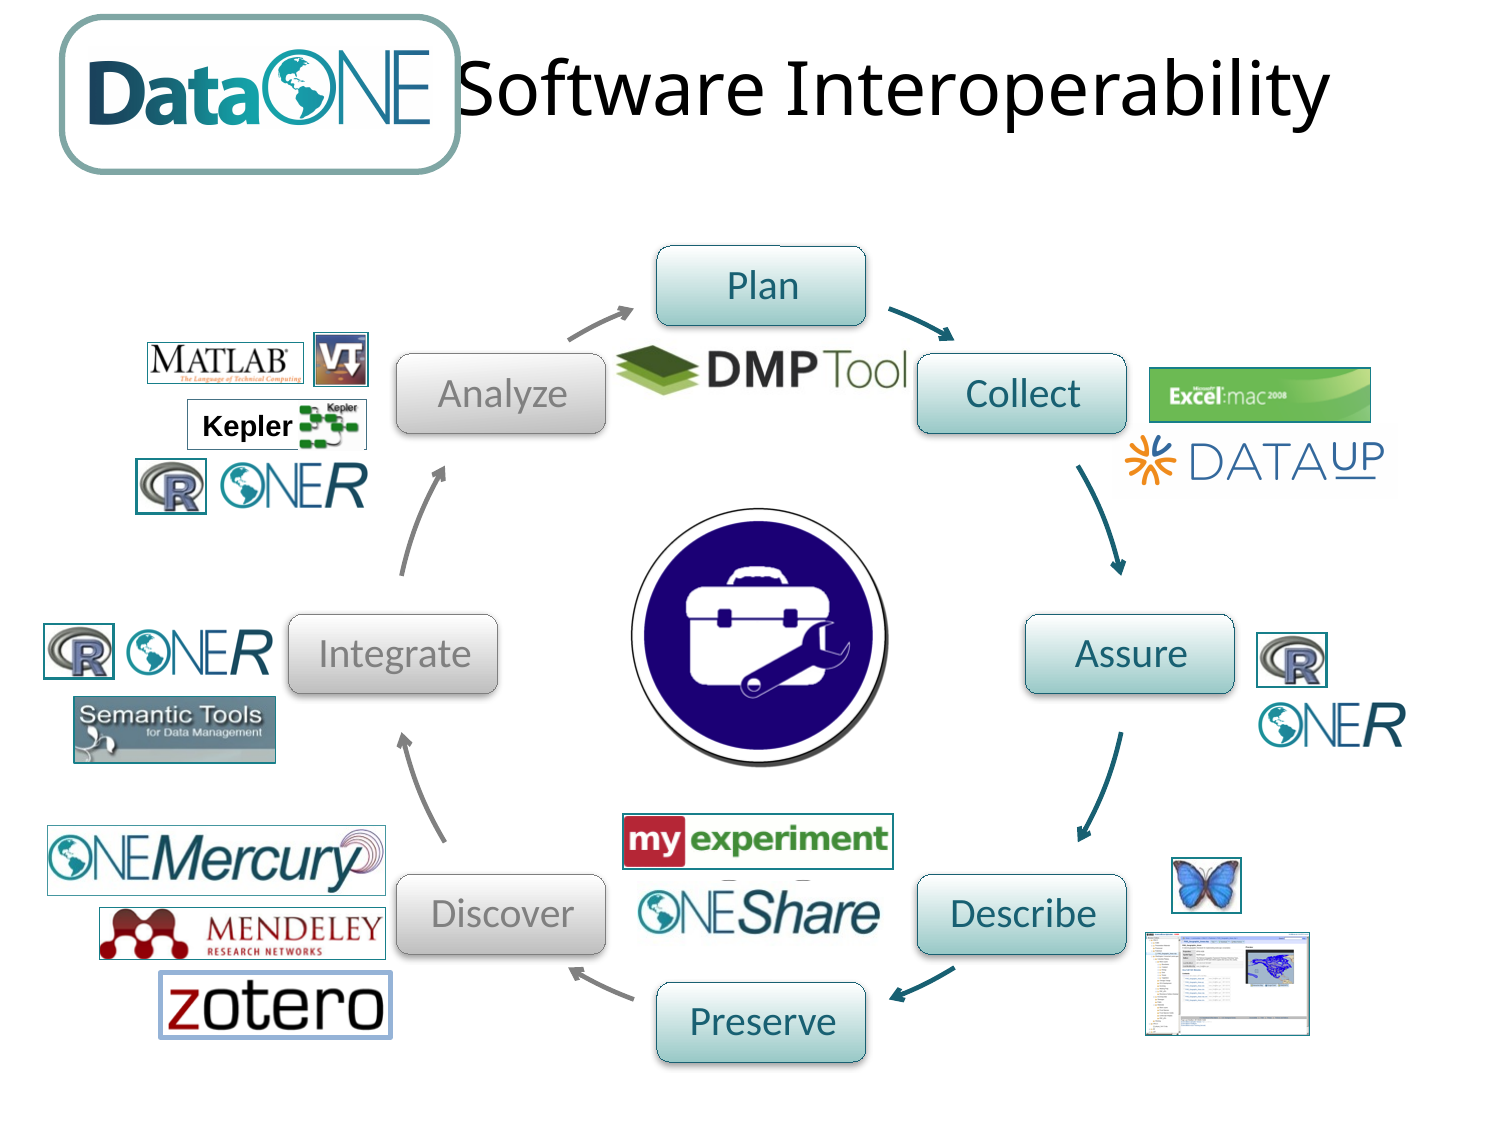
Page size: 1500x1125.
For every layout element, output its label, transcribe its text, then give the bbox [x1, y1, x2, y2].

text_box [61, 16, 459, 173]
picture [147, 342, 196, 384]
picture [1257, 697, 1409, 753]
title Software Interoperability [75, 12, 1425, 159]
picture [74, 697, 276, 763]
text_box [187, 399, 191, 453]
picture [137, 459, 206, 513]
picture [47, 825, 386, 896]
picture [44, 624, 113, 678]
picture [99, 906, 196, 960]
picture [162, 974, 389, 1036]
picture [219, 457, 370, 513]
picture [124, 624, 276, 680]
picture [612, 338, 913, 401]
picture [1326, 368, 1398, 499]
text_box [196, 232, 1326, 1076]
picture [637, 881, 885, 949]
